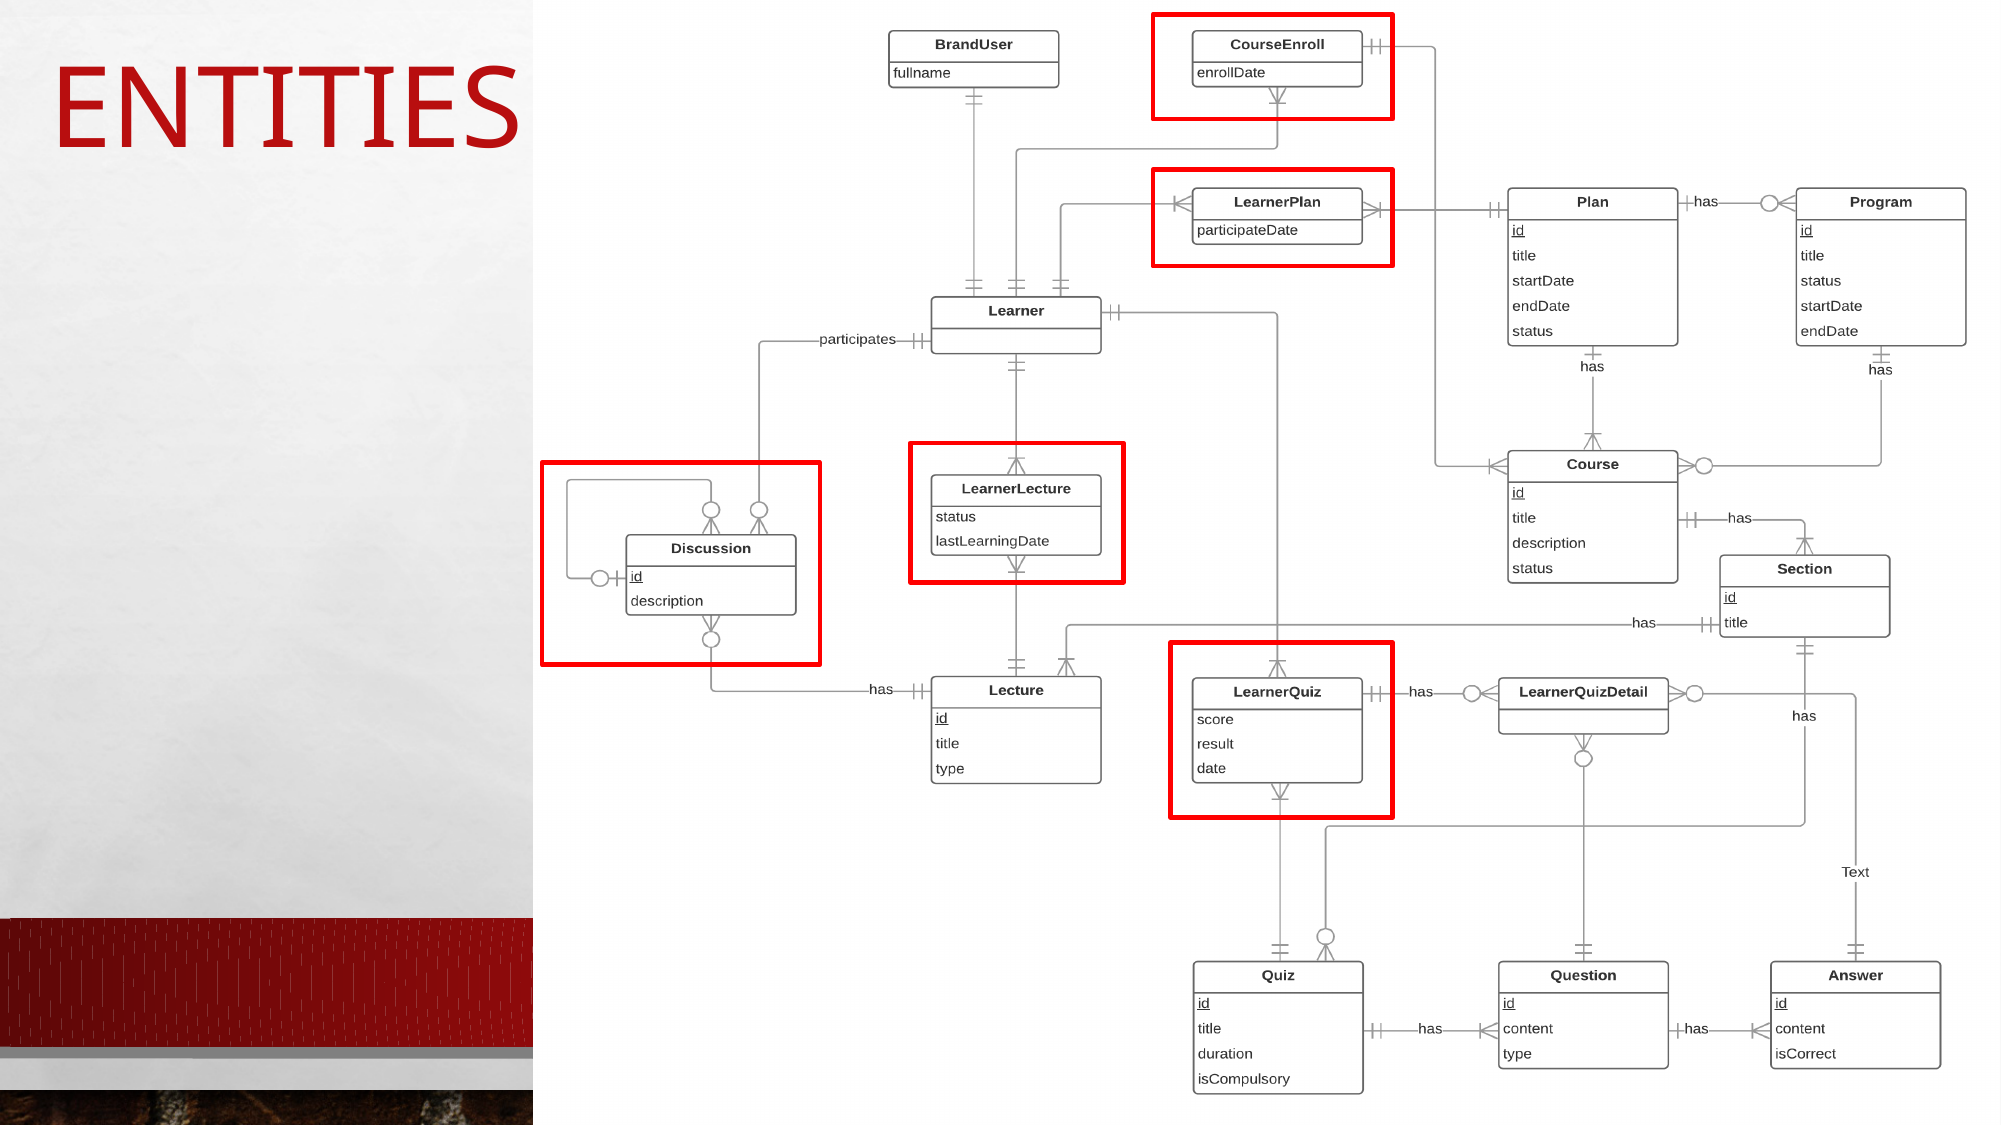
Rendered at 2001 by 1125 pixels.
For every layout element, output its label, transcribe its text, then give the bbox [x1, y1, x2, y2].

picture [0, 0, 2000, 1125]
title ENTITIES [34, 16, 533, 206]
